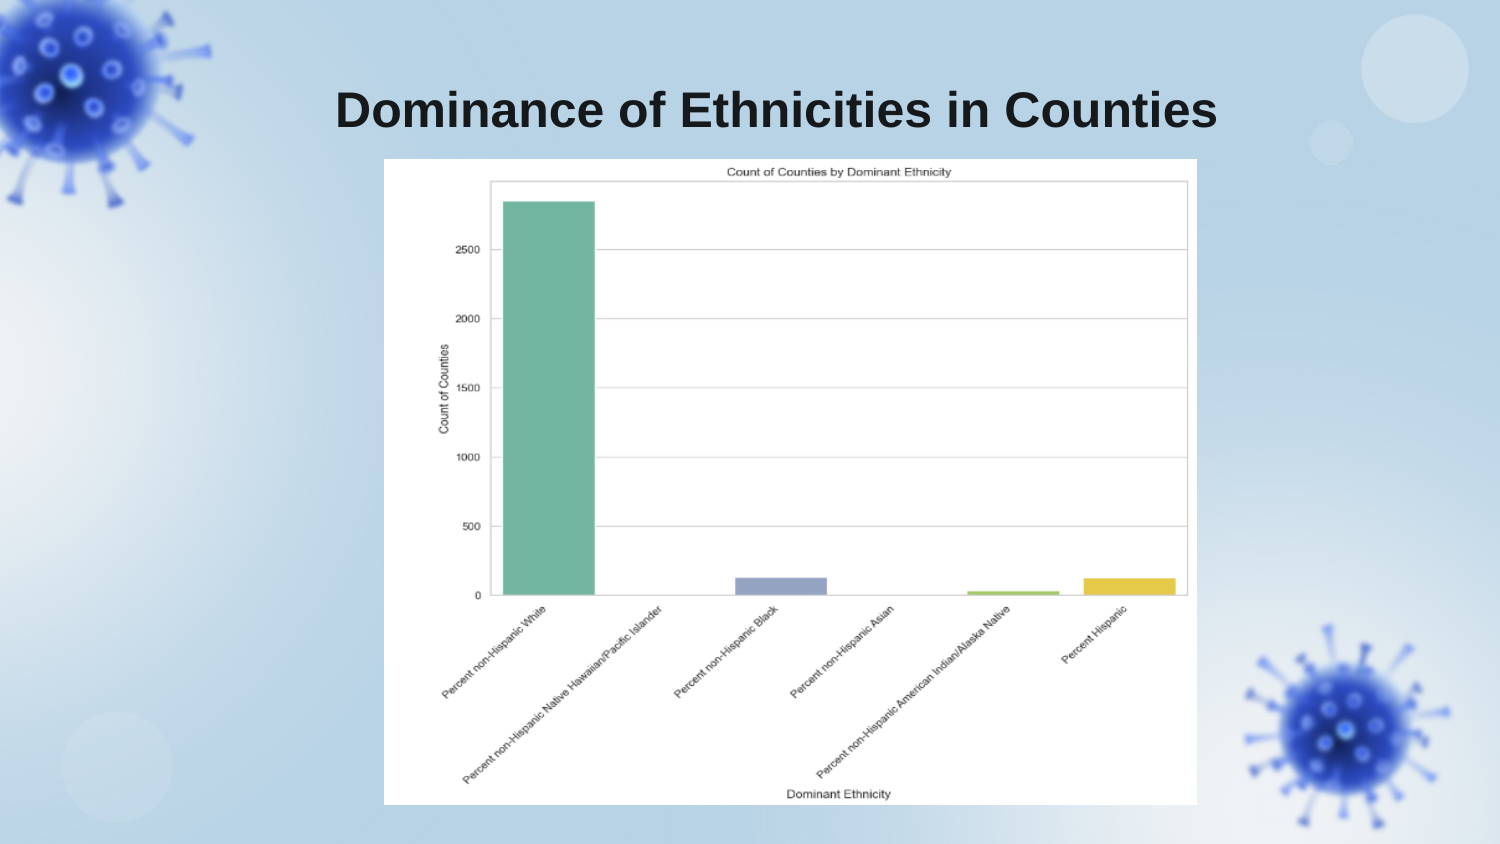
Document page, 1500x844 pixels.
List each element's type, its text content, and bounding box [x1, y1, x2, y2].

title Dominance of Ethnicities in Counties [128, 62, 1426, 258]
picture [0, 0, 1500, 844]
